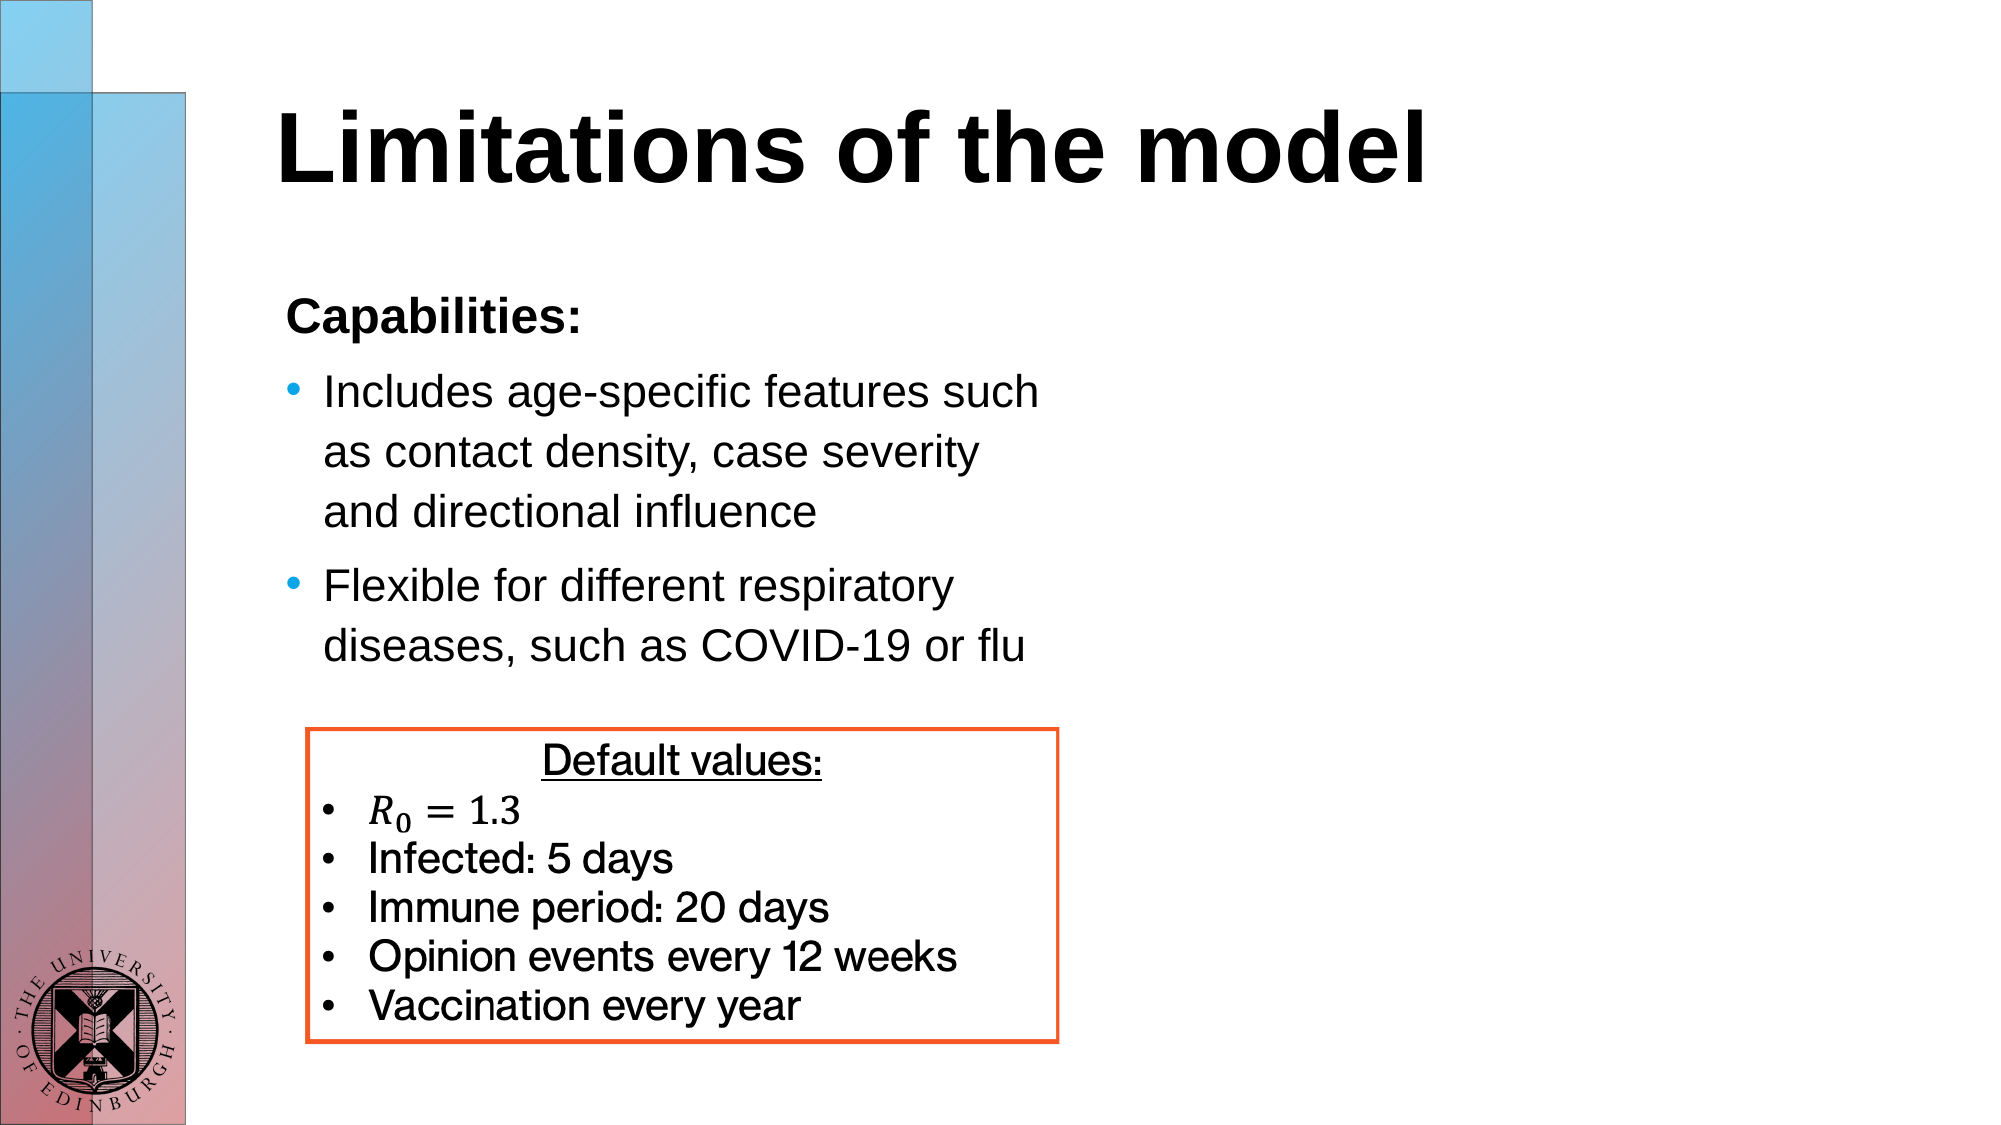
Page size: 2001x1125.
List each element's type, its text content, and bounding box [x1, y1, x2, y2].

title Limitations of the model [260, 74, 1944, 329]
list Capabilities: Includes age-specific features such as contact density, case severity and directional influence Flexible for different respiratory diseases, such as COVID-19 or flu [233, 269, 1060, 982]
picture [0, 938, 189, 1120]
text_box [304, 727, 1060, 1046]
